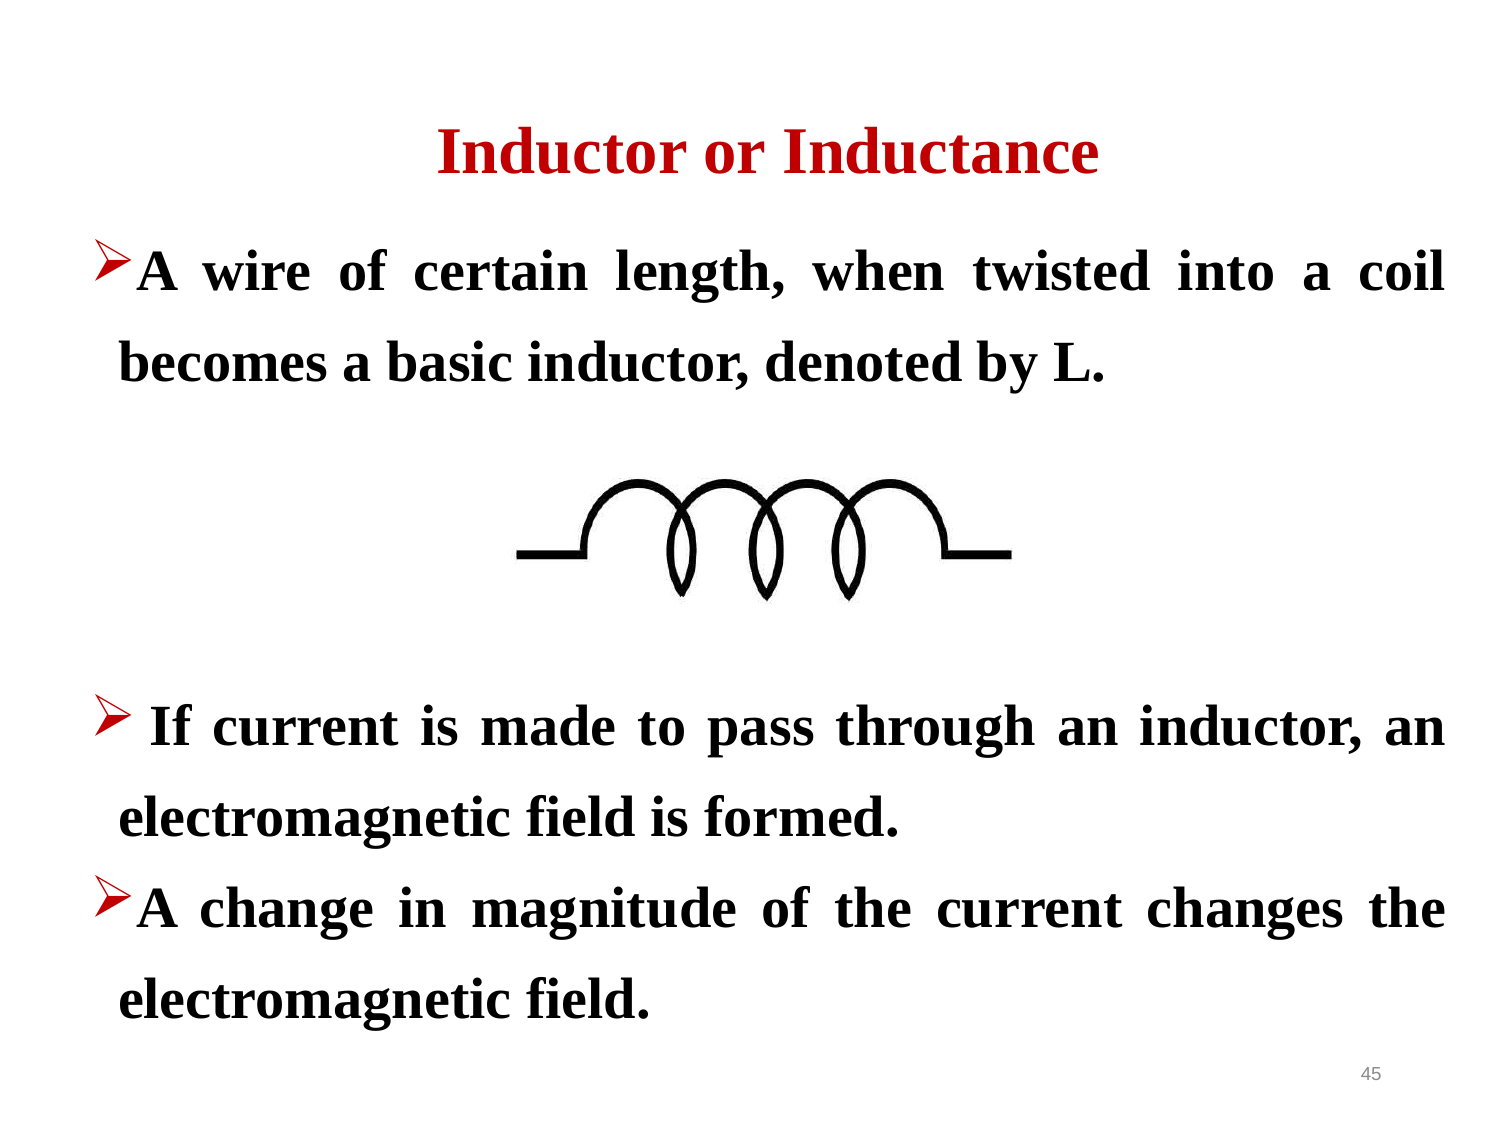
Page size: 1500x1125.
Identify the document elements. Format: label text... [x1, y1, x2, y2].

picture [499, 437, 1025, 619]
slide_number 45 [1059, 1042, 1397, 1103]
list Inductor or Inductance A wire of certain length, when twisted into a coil becomes a basic inductor, denoted by L. If current is made to pass through an inductor, an electromagnetic field is formed. A change in magnitude of the current changes the electromagnetic field. [75, 75, 1463, 900]
